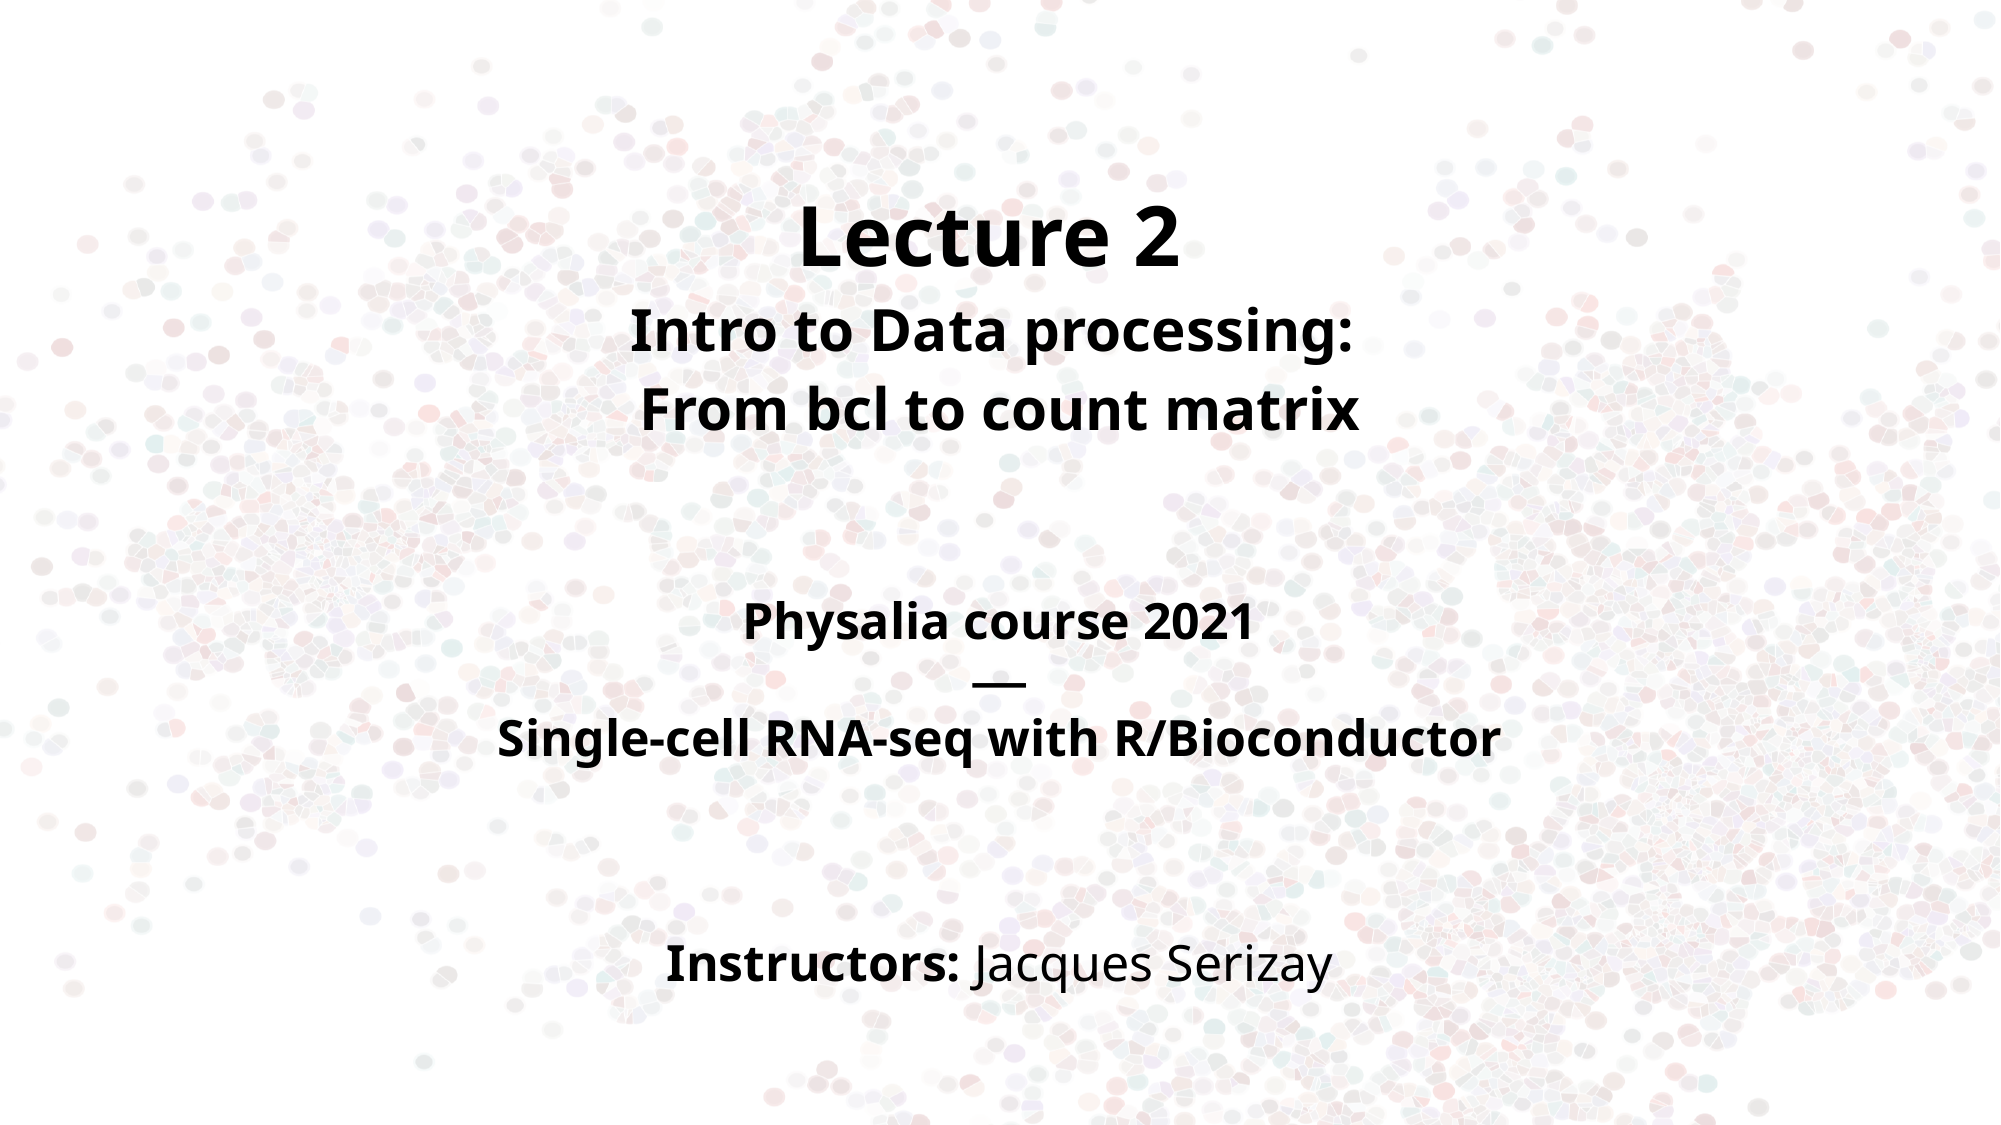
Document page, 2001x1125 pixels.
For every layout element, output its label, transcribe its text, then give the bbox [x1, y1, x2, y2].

subtitle Physalia course 2021 — Single-cell RNA-seq with R/Bioconductor Instructors: Jacques Serizay [249, 589, 1750, 1086]
title Lecture 2 Intro to Data processing: From bcl to count matrix [294, 37, 1705, 450]
